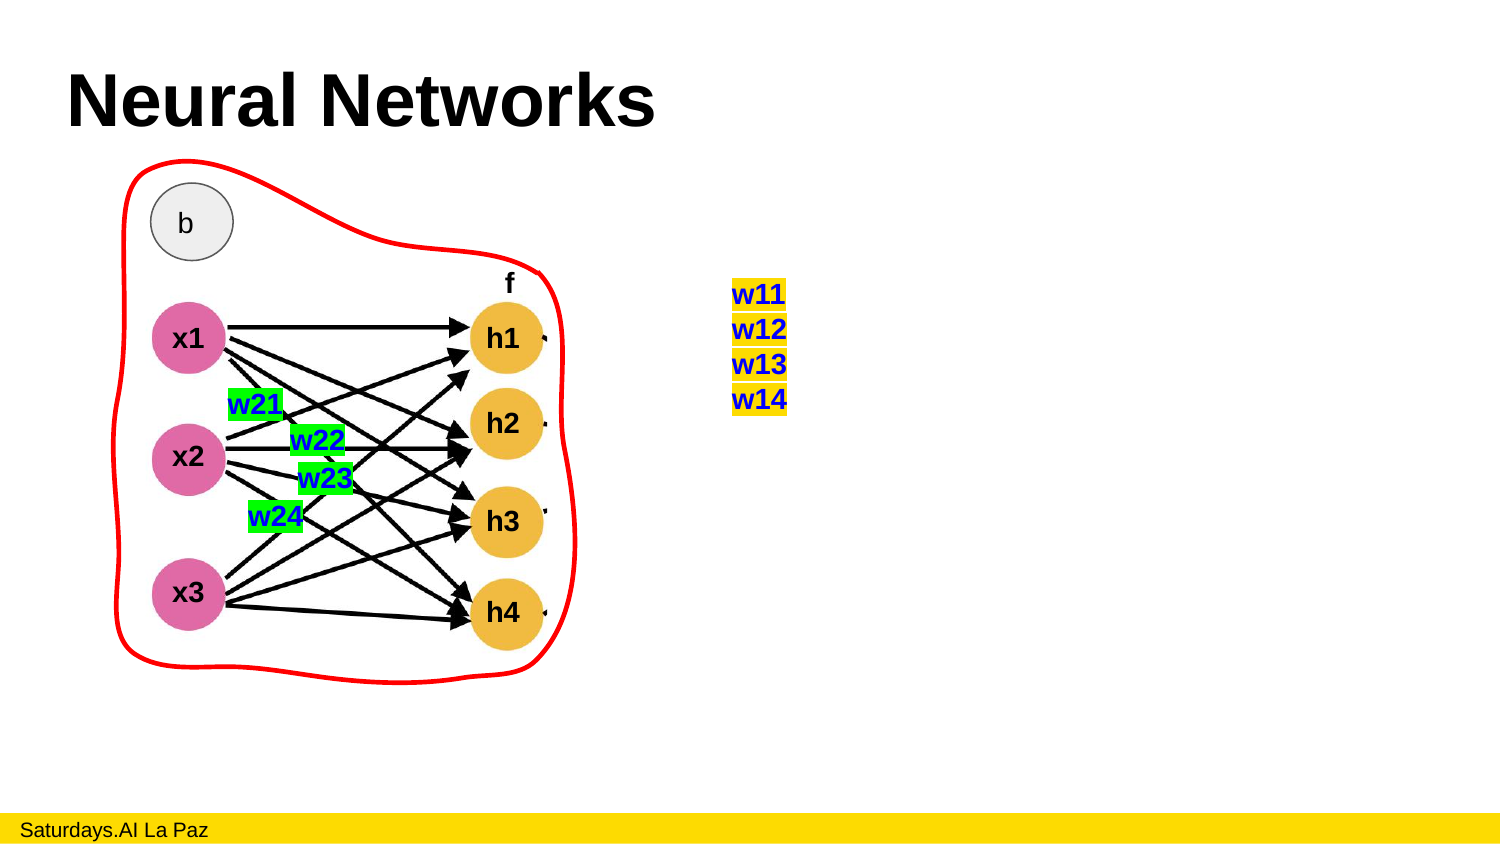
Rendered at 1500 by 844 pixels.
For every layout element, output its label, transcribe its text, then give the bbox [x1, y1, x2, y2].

text_box Saturdays.AI La Paz 1/2021 [4, 802, 1496, 844]
title Neural Networks [51, 36, 1449, 131]
text_box [123, 161, 547, 282]
text_box [1496, 813, 1500, 844]
text_box [0, 813, 4, 844]
picture [97, 283, 548, 672]
text_box w11 w12 w13 w14 [716, 260, 812, 431]
text_box f [489, 248, 557, 302]
text_box [552, 292, 575, 637]
